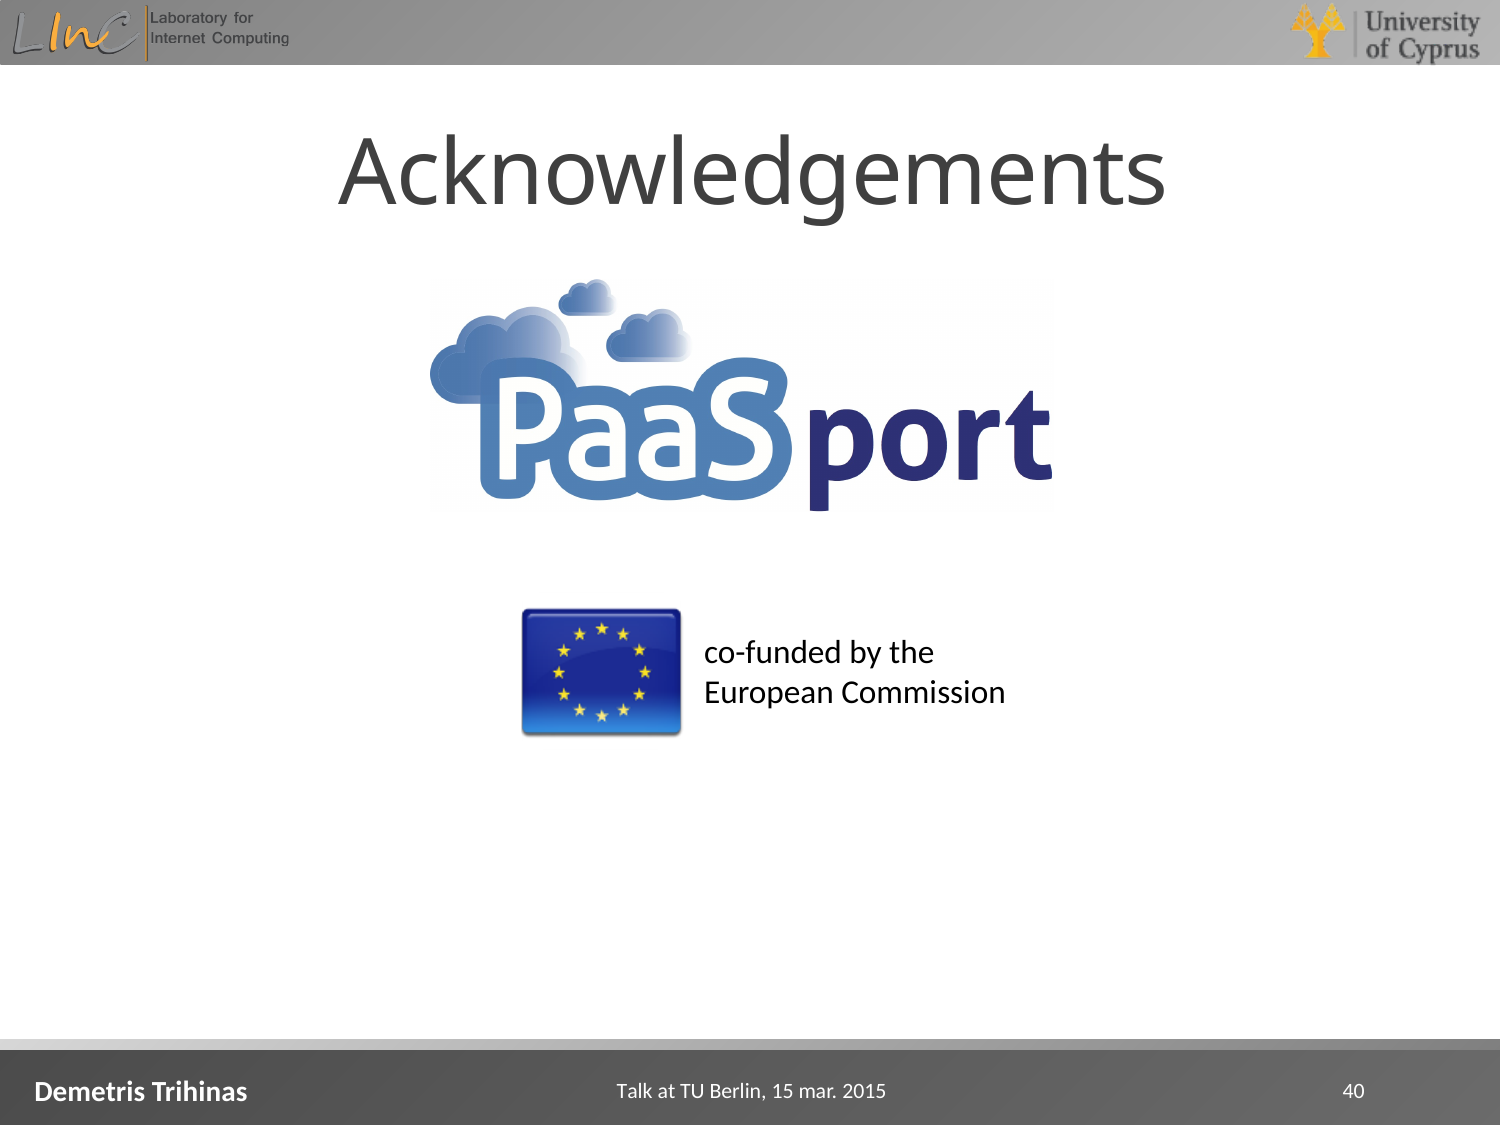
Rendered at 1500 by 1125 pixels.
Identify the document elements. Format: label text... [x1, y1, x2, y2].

picture [1285, 0, 1489, 70]
picture [13, 3, 291, 63]
slide_number Demetris Trihinas [19, 1059, 324, 1120]
footer Talk at TU Berlin, 15 mar. 2015 [331, 1059, 1172, 1120]
text_box co-funded by the European Commission [693, 623, 1047, 718]
picture [520, 589, 685, 753]
slide_number 40 [1218, 1059, 1380, 1120]
title Acknowledgements [135, 70, 1373, 232]
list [430, 279, 1054, 512]
